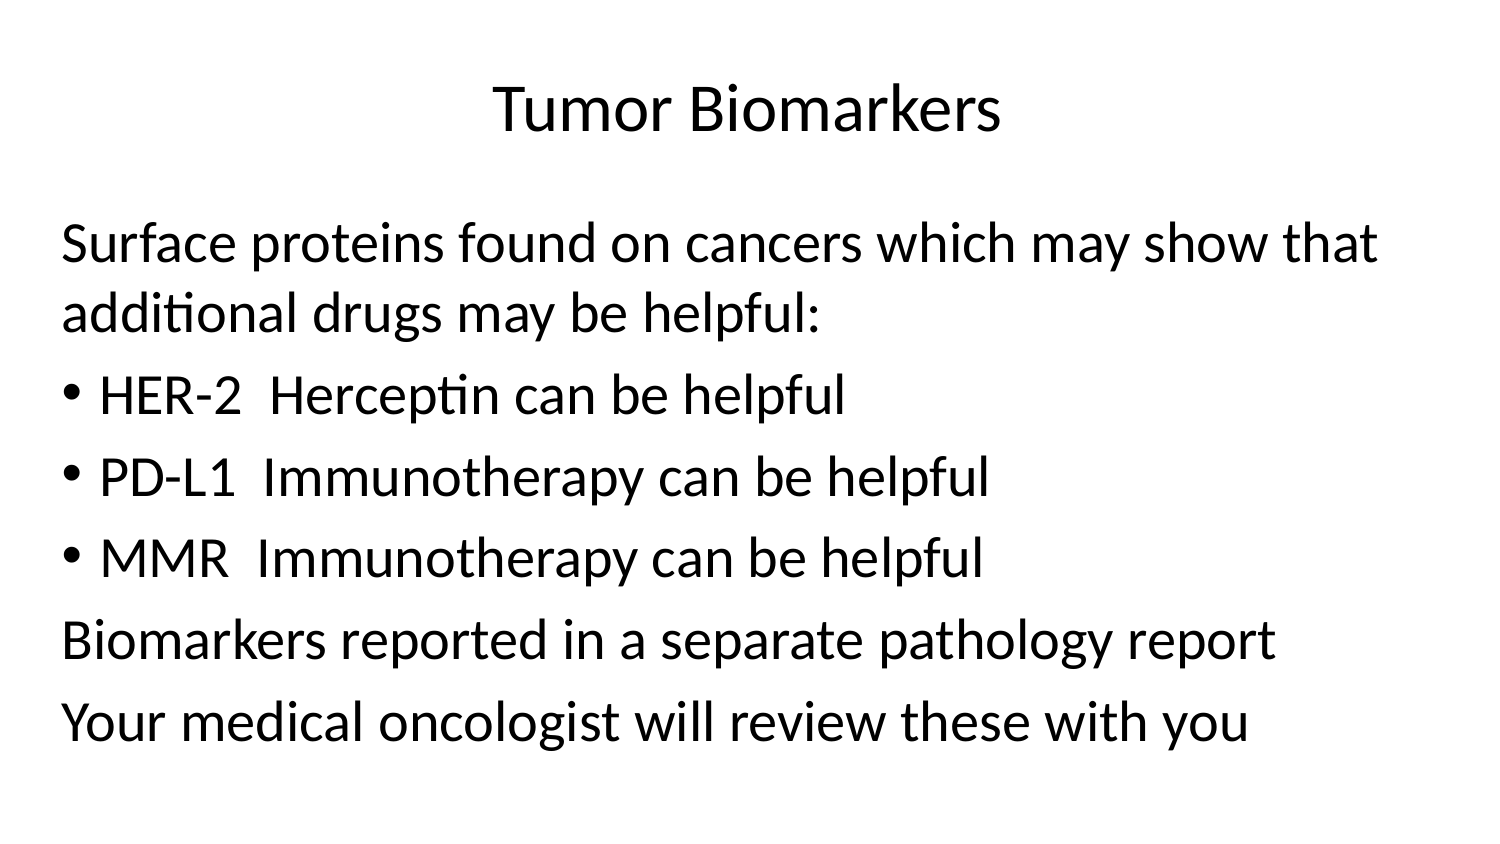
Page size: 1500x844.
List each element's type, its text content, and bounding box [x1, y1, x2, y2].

title Tumor Biomarkers [46, 33, 1450, 175]
